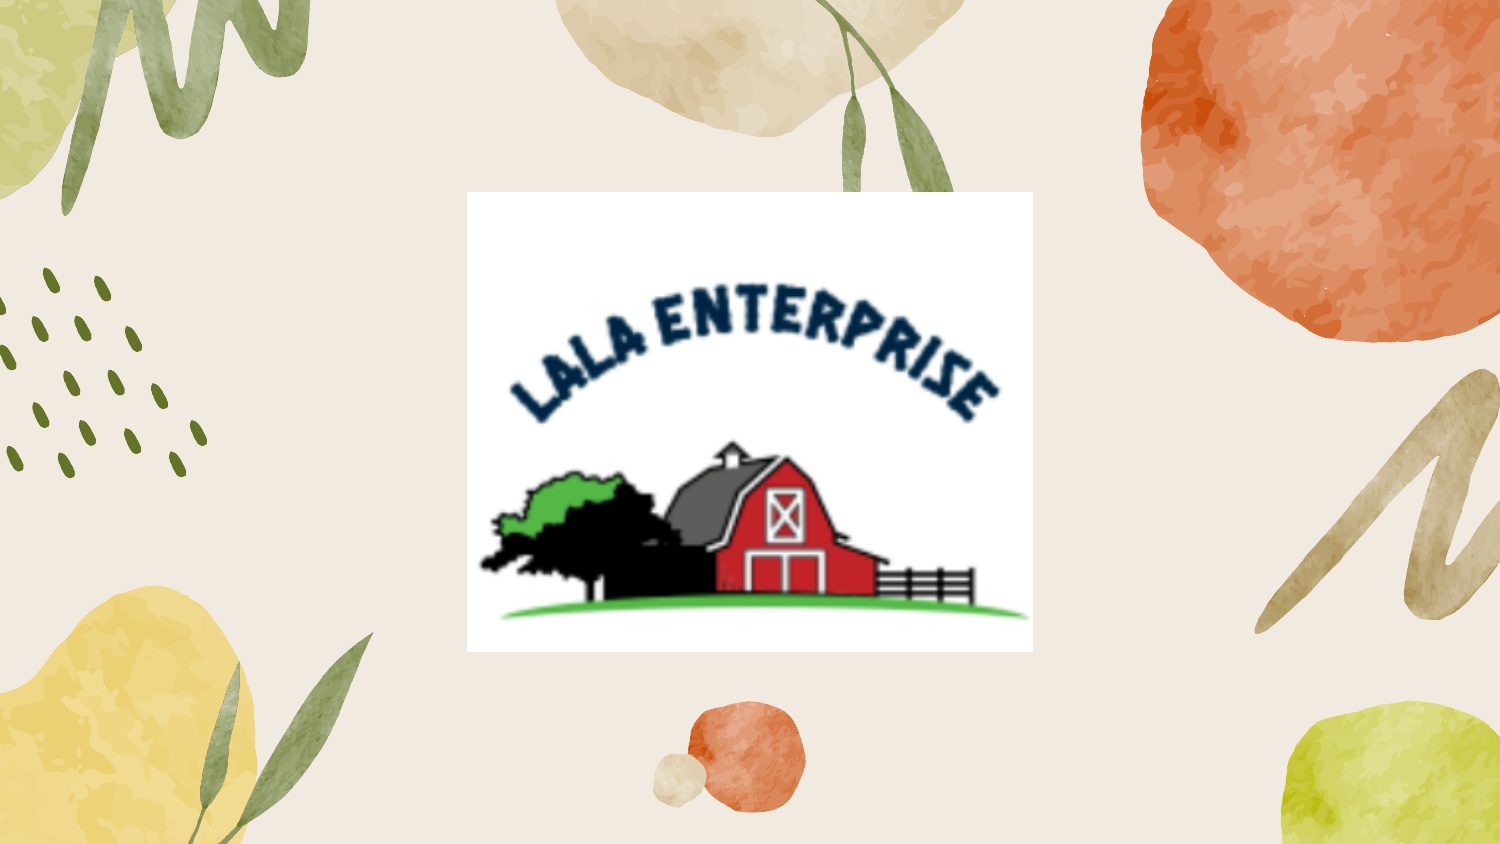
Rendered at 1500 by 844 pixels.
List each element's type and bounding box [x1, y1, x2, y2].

picture [0, 0, 414, 844]
picture [466, 0, 1054, 652]
picture [1087, 0, 1500, 844]
picture [648, 680, 814, 830]
